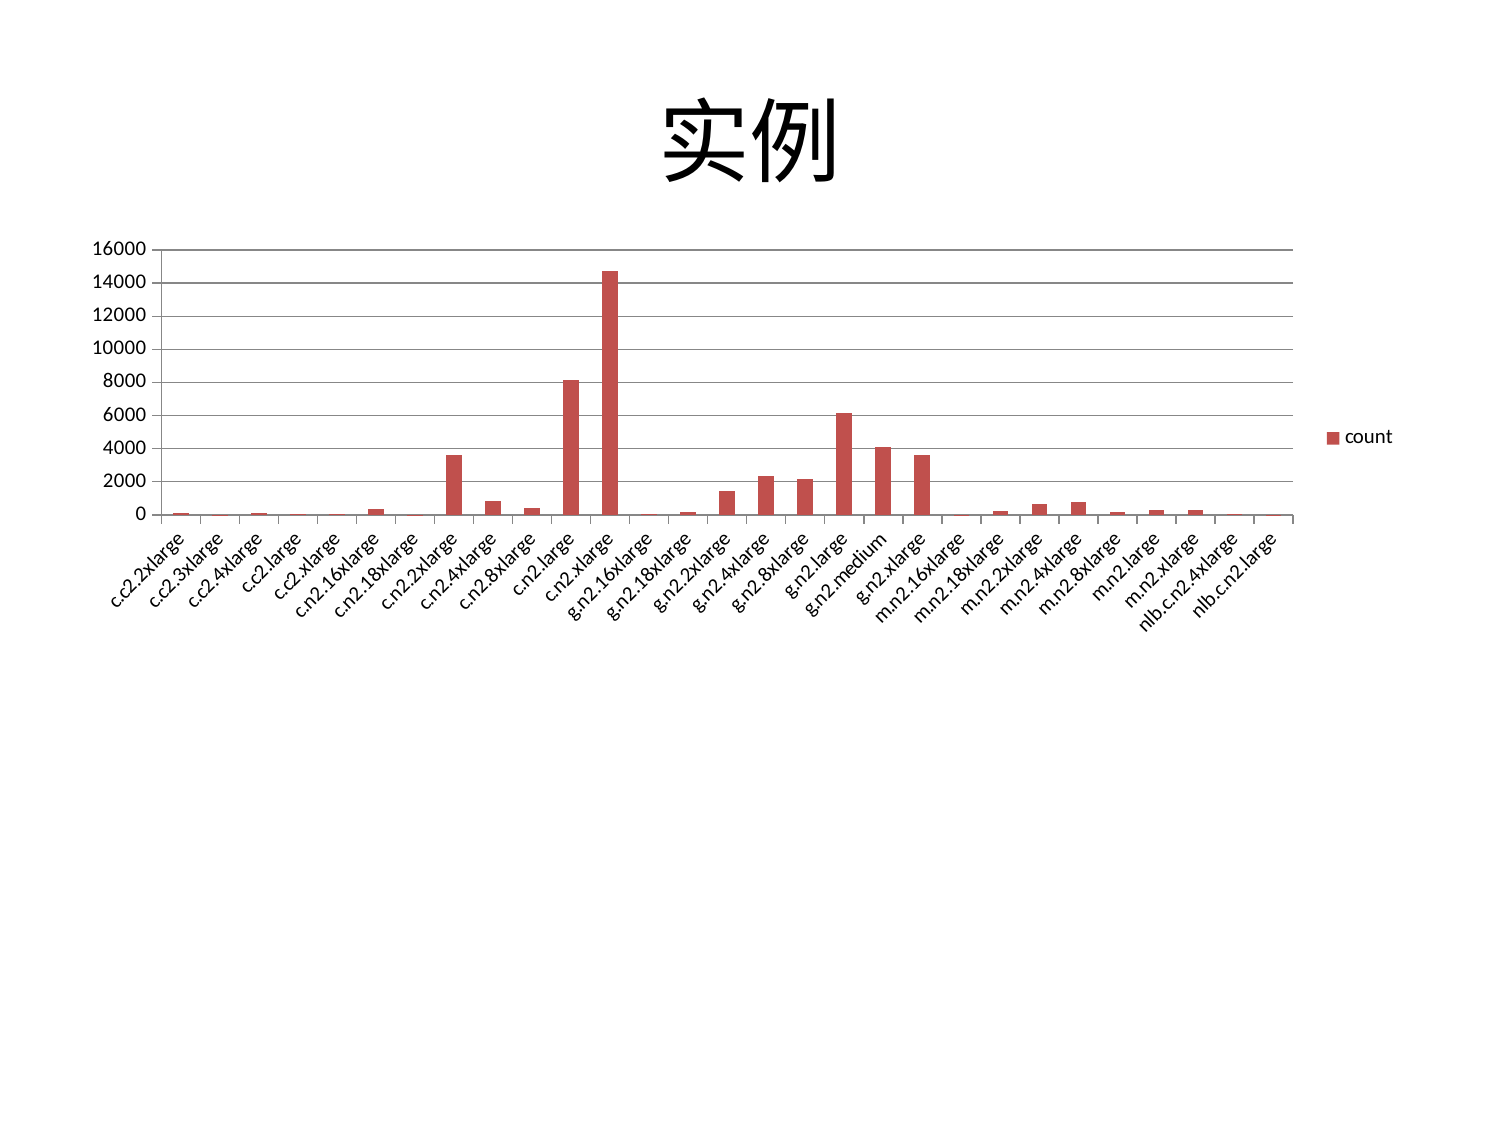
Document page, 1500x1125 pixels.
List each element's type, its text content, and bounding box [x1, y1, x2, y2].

title 实例 [75, 45, 1425, 233]
chart [64, 231, 1412, 646]
